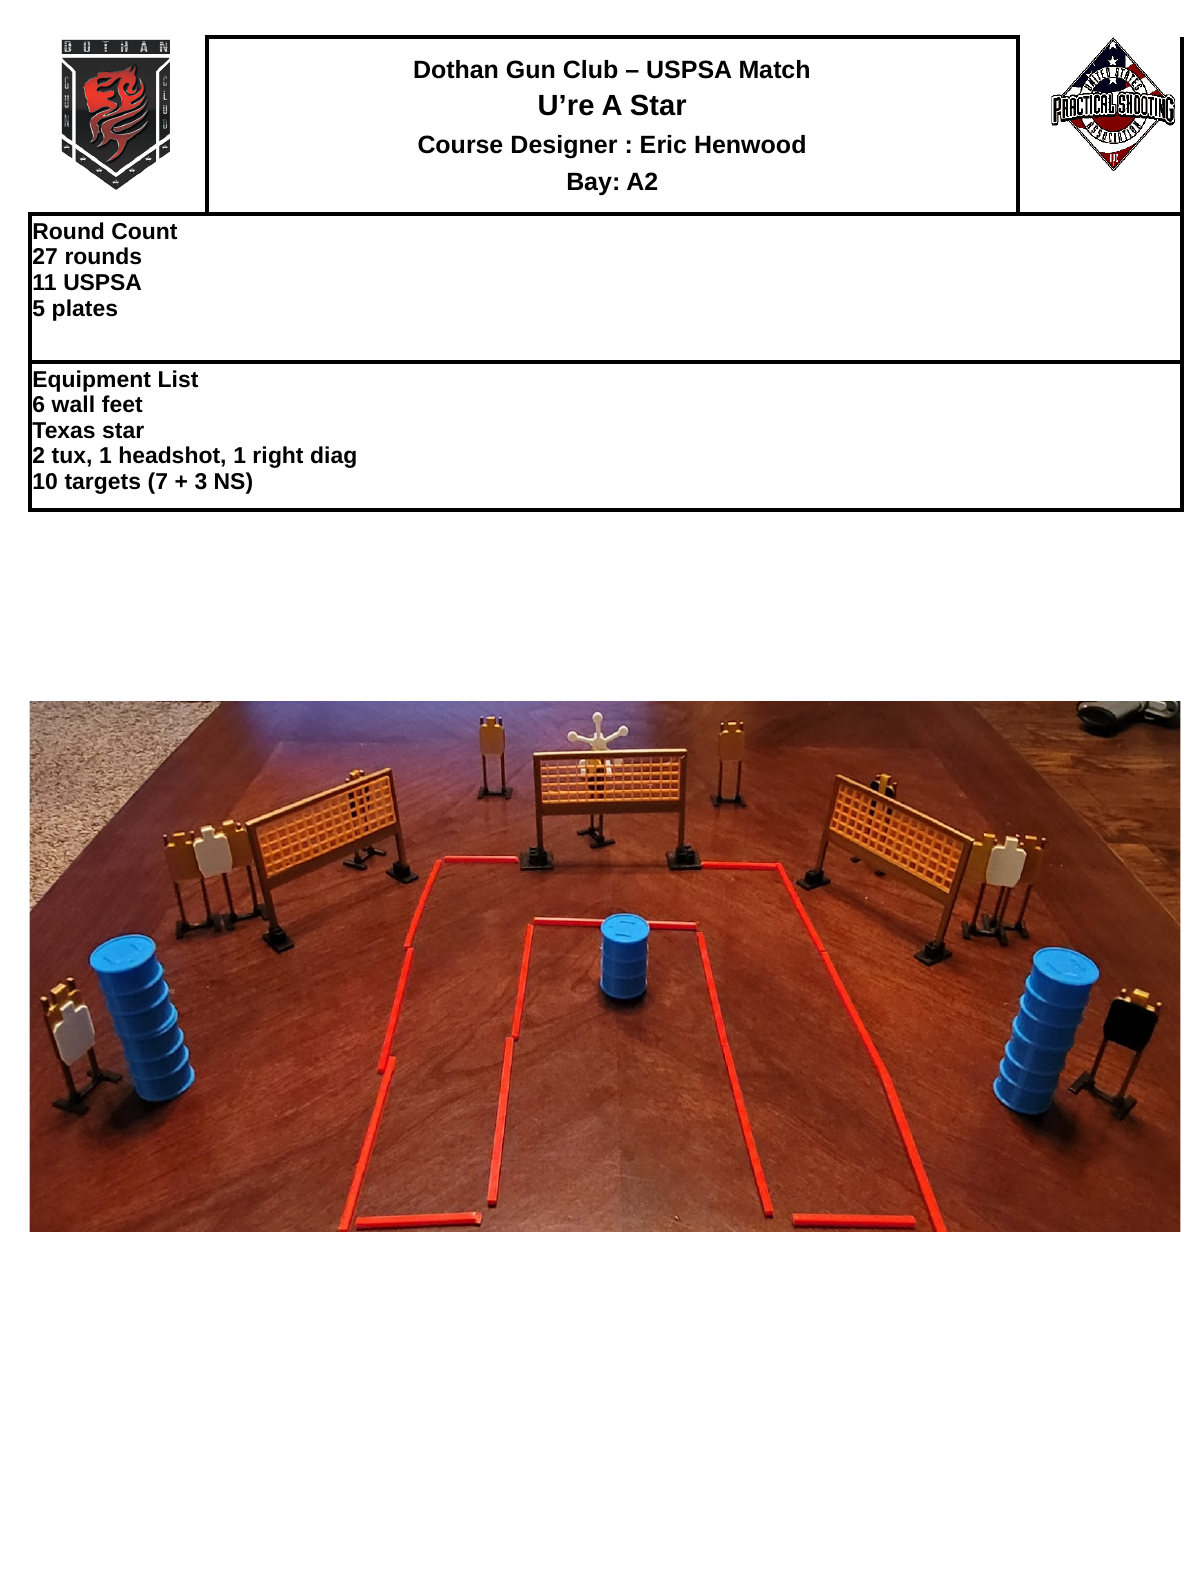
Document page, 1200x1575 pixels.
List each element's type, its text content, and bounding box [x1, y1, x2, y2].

table_header Dothan Gun Club – USPSA Match U’re A Star Course Designer : Eric Henwood Bay: A2 [209, 39, 1016, 212]
table_cell Equipment List 6 wall feet Texas star 2 tux, 1 headshot, 1 right diag 10 targets (7 + 3 NS) [32, 364, 1180, 508]
table_header [30, 37, 205, 212]
picture [58, 36, 173, 193]
picture [29, 701, 1181, 1233]
table_header [1020, 37, 1180, 212]
table_cell Round Count 27 rounds 11 USPSA 5 plates [32, 216, 1180, 360]
picture [1044, 36, 1183, 175]
